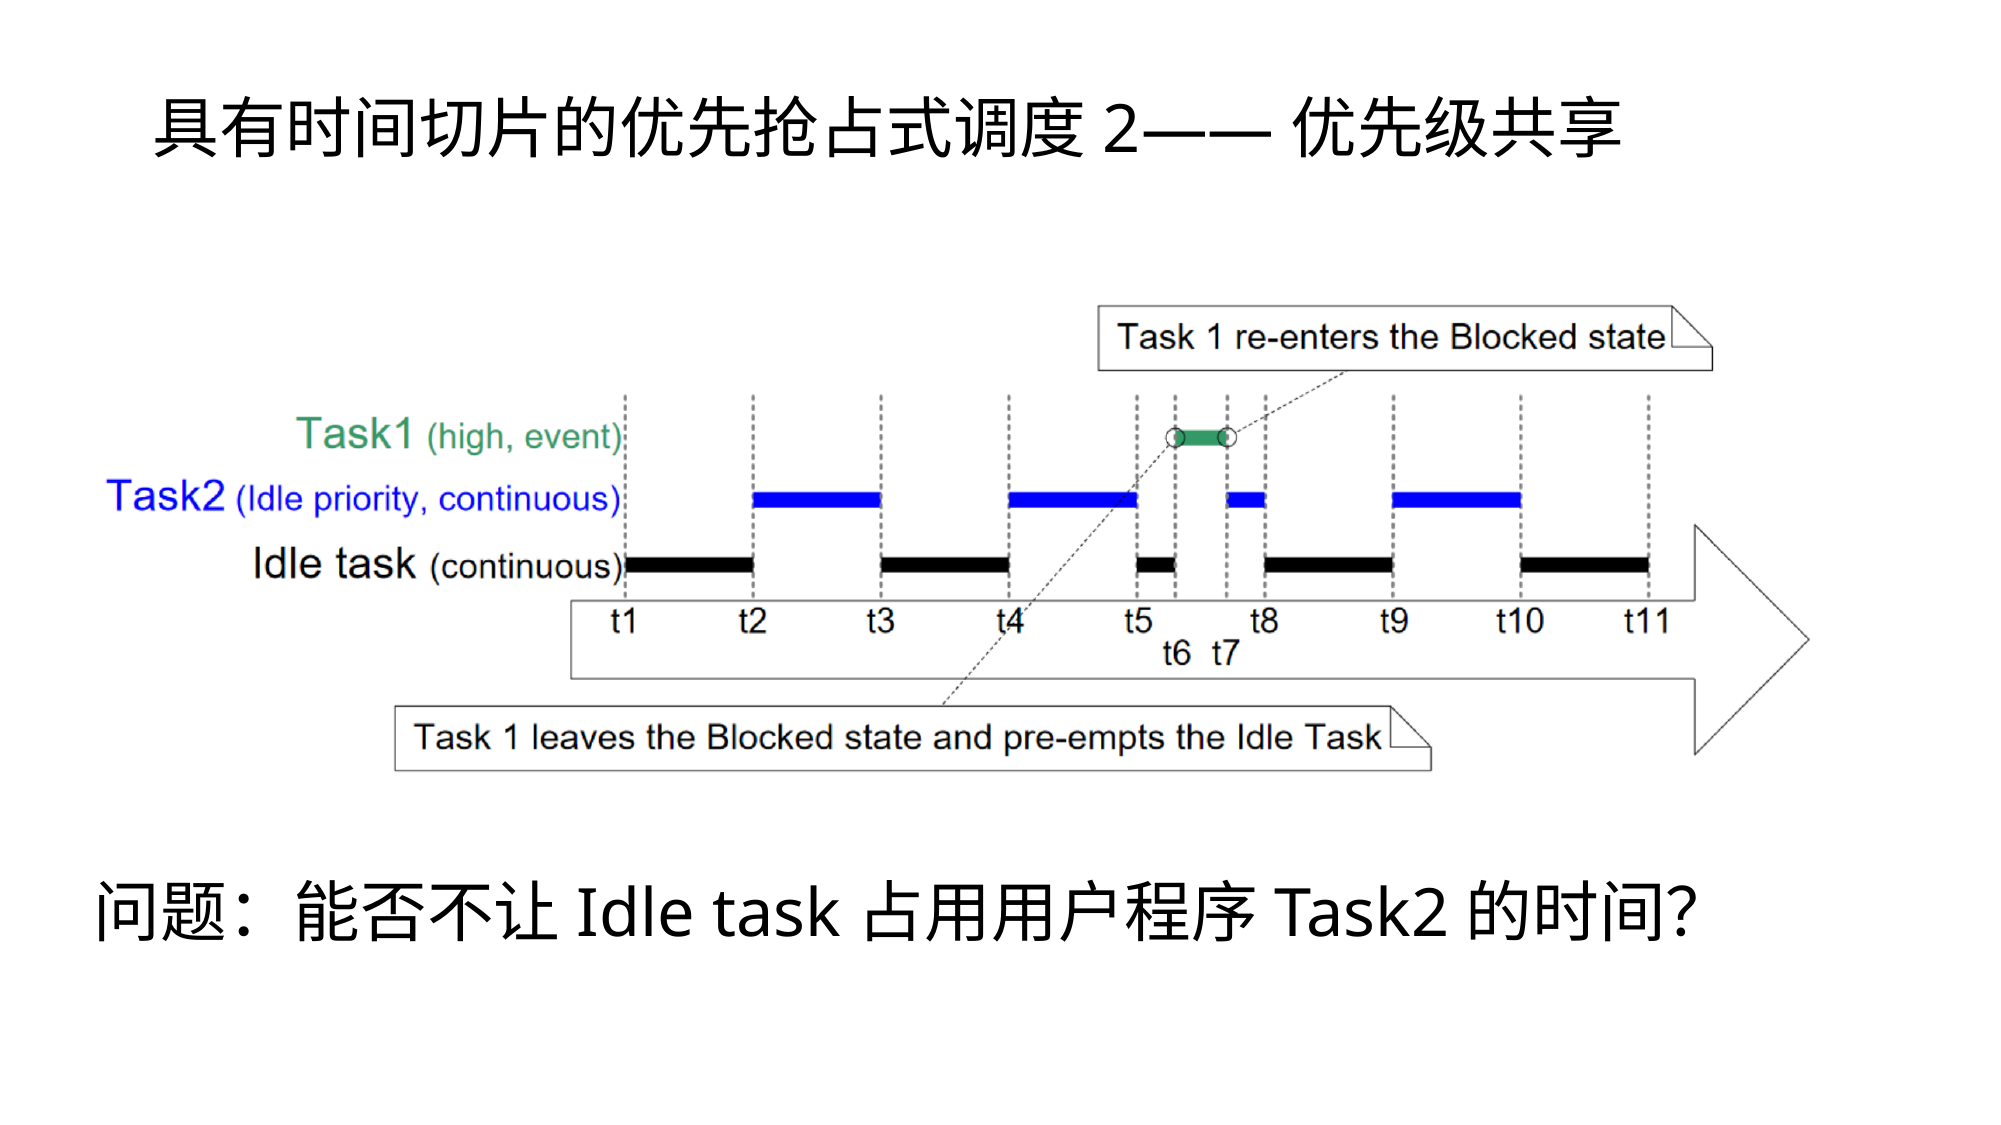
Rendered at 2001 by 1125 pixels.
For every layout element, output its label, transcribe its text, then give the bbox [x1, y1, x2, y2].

title 具有时间切片的优先抢占式调度2——优先级共享 [137, 59, 1775, 202]
text_box 问题：能否不让Idle task占用用户程序Task2的时间？ [78, 861, 1748, 957]
picture [31, 295, 1894, 795]
